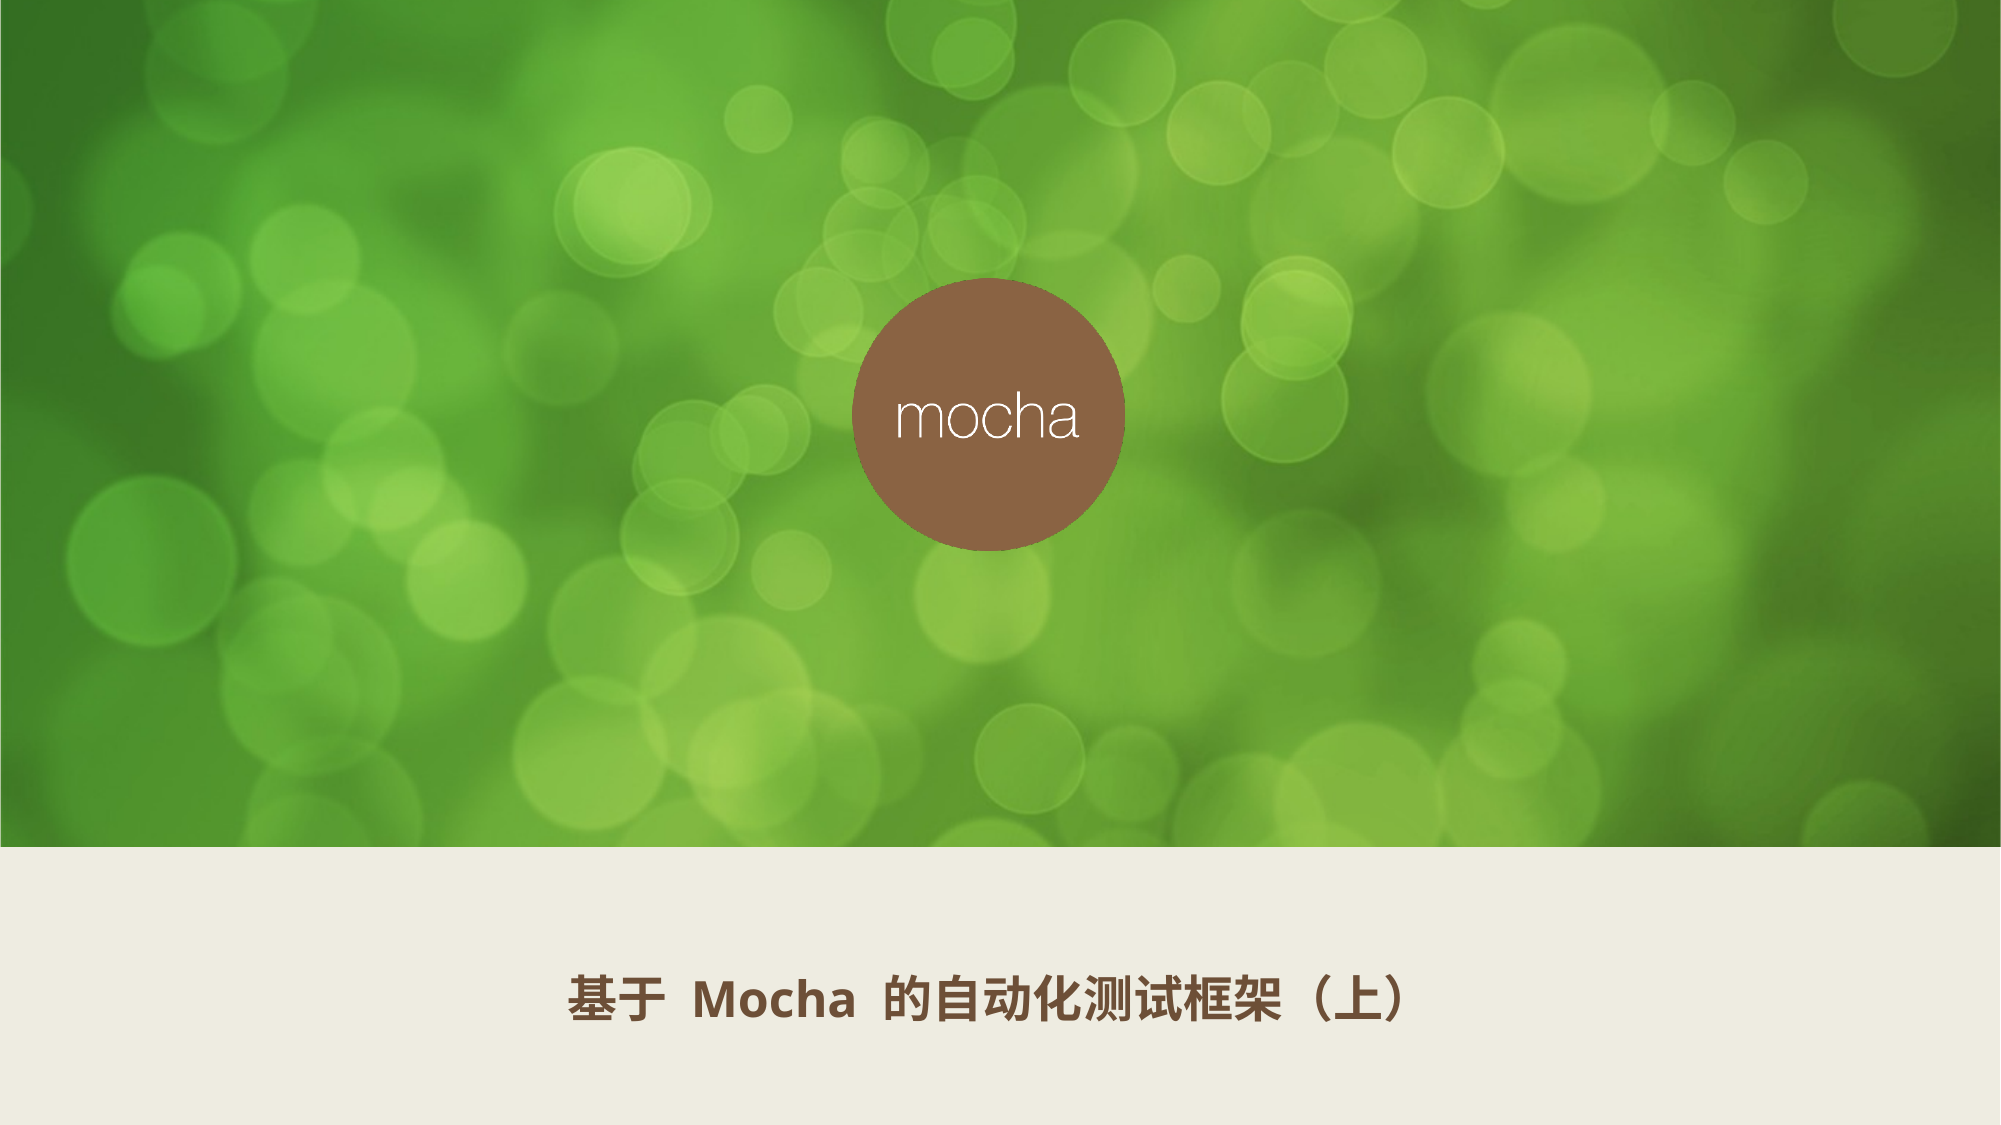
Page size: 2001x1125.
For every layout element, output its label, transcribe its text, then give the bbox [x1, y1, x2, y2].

text_box 基于 Mocha 的自动化测试框架（上） [527, 960, 1473, 1036]
picture [0, 0, 2001, 847]
